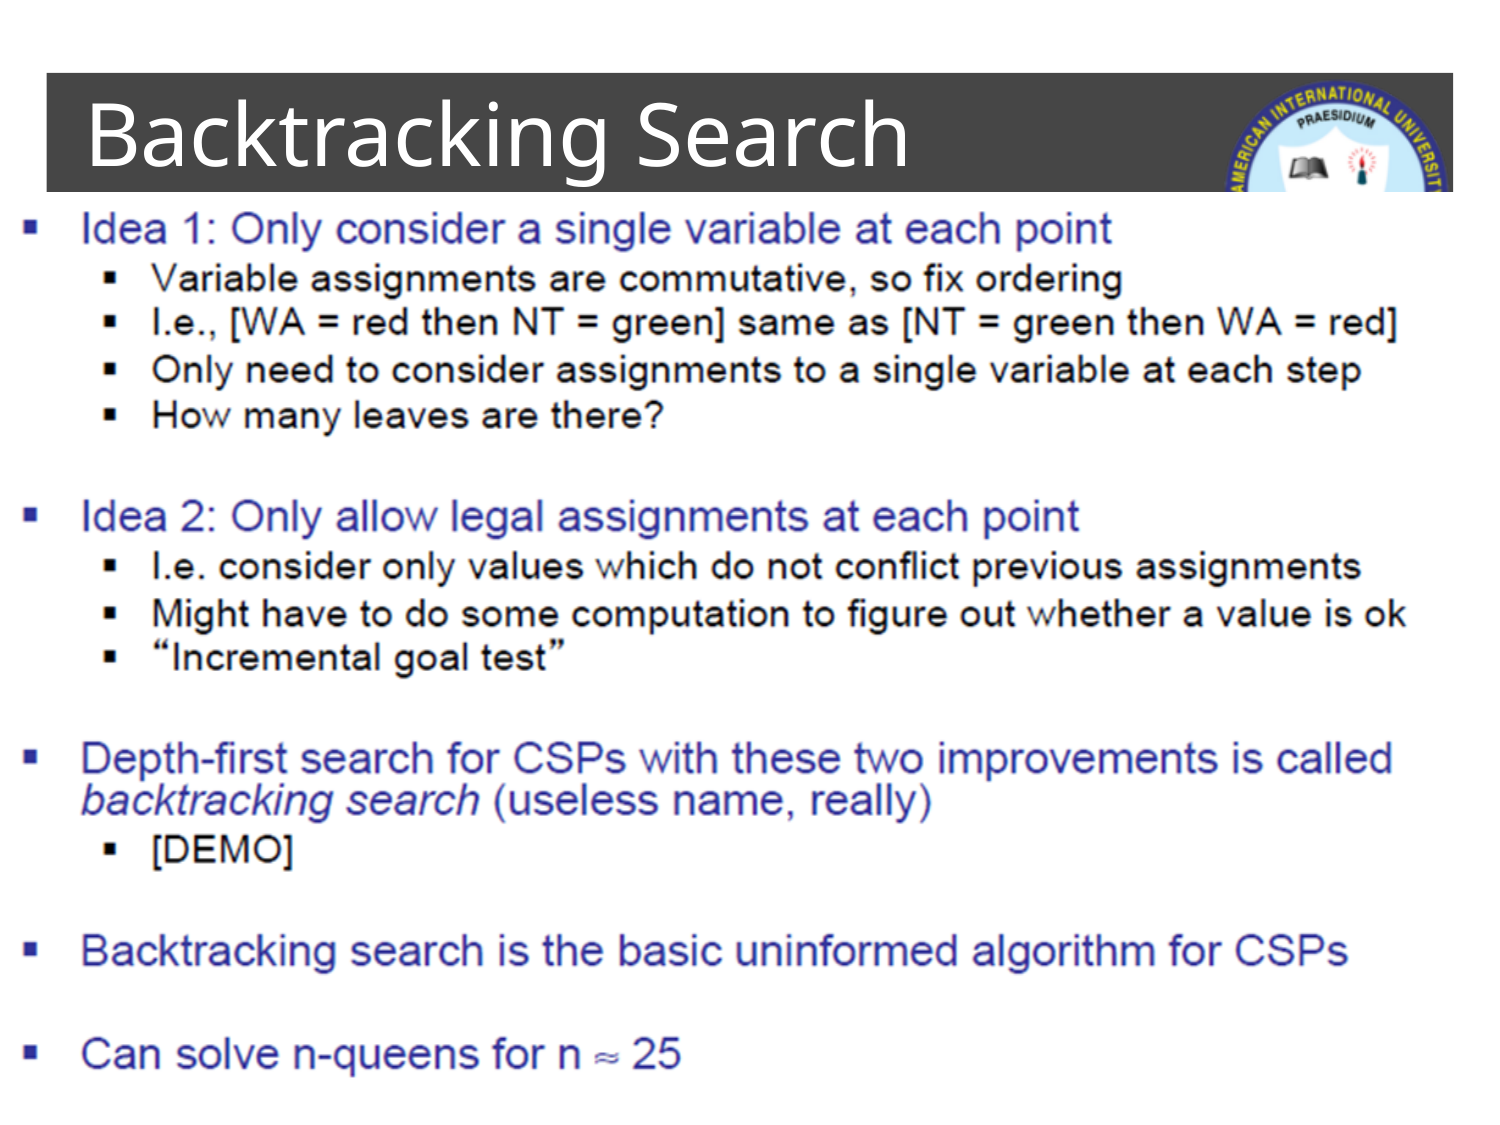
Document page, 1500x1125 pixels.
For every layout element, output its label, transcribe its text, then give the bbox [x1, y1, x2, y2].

title Backtracking Search [69, 73, 1351, 190]
picture [0, 75, 1500, 1099]
